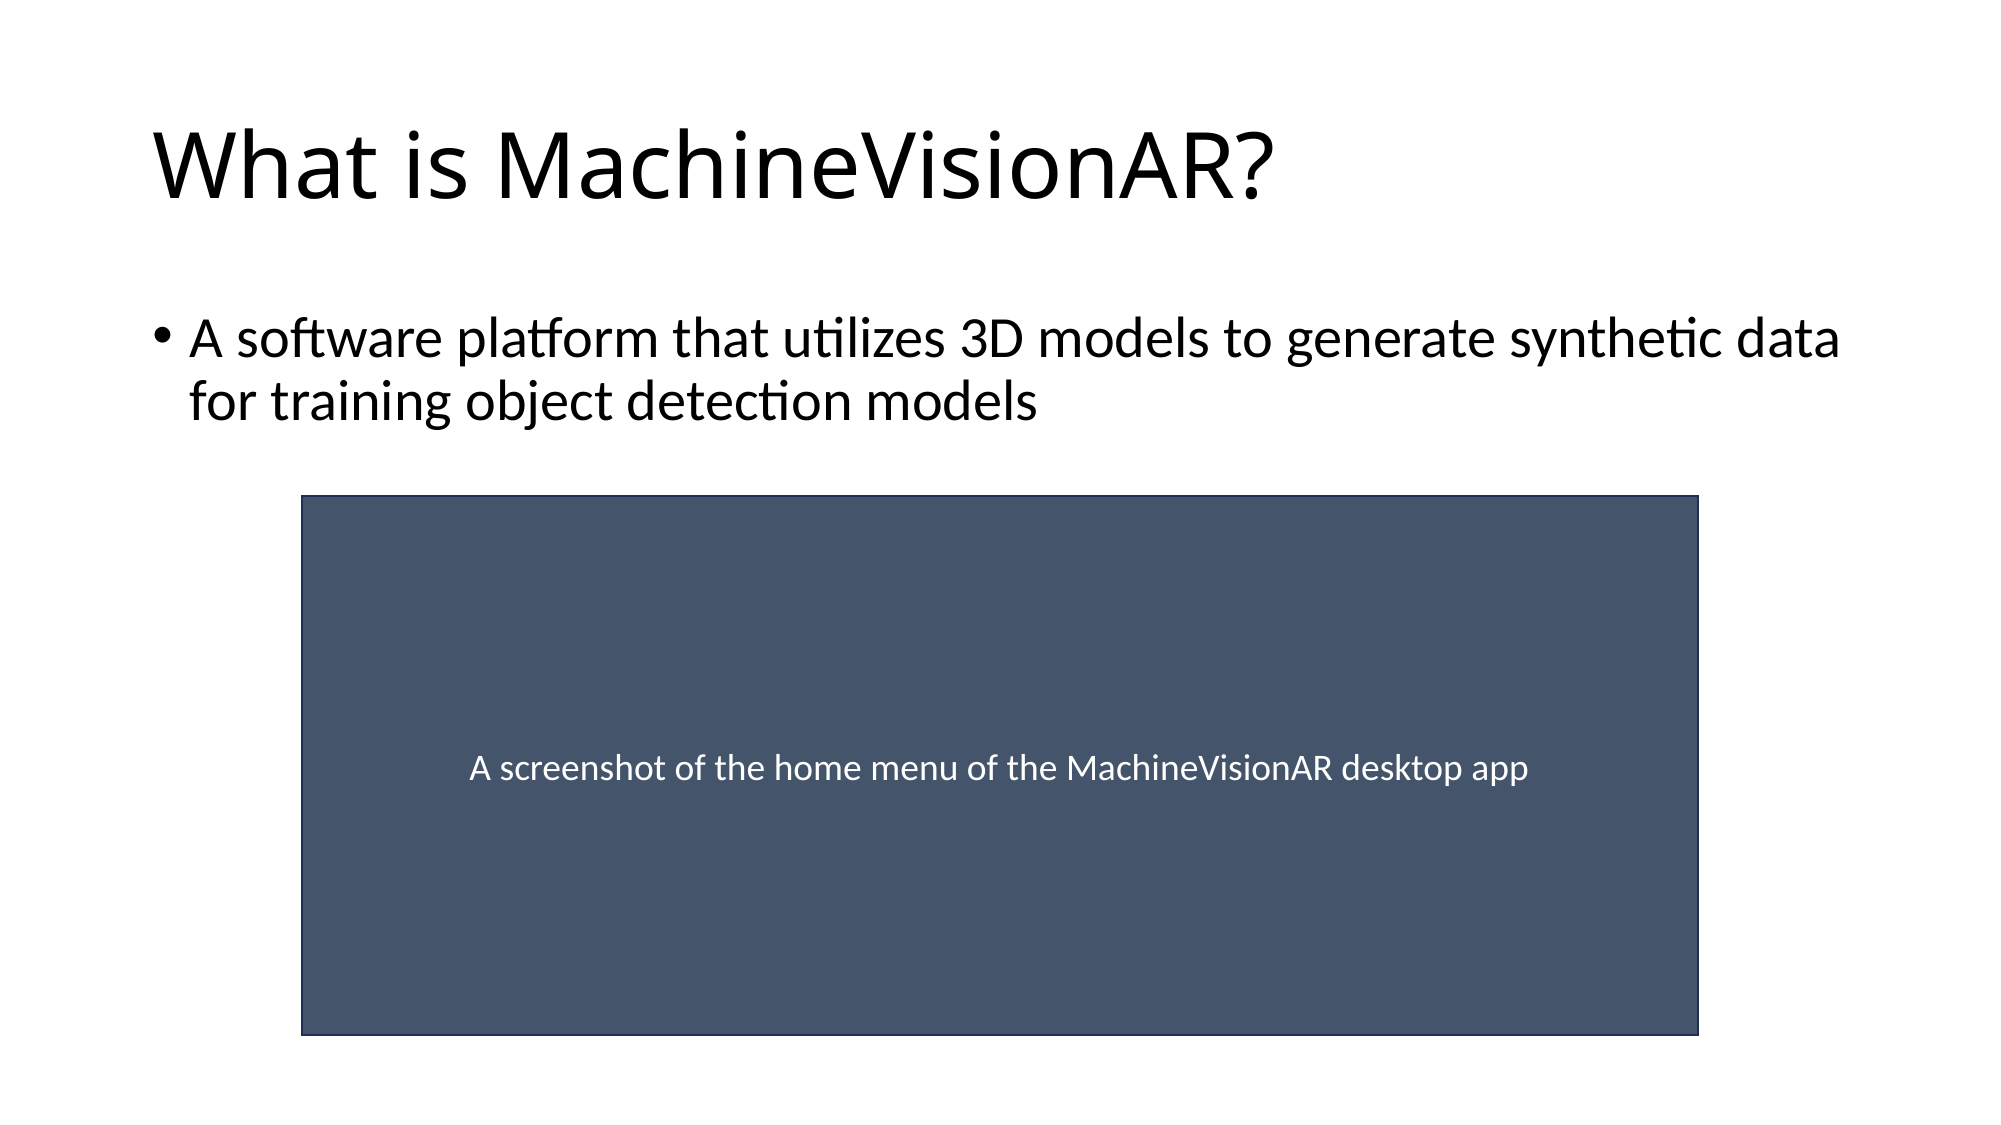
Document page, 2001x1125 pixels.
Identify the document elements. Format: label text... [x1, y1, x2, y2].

text_box A screenshot of the home menu of the MachineVisionAR desktop app [301, 495, 1699, 1036]
title What is MachineVisionAR? [137, 59, 1863, 278]
list A software platform that utilizes 3D models to generate synthetic data for training object detection models [137, 299, 1863, 1014]
